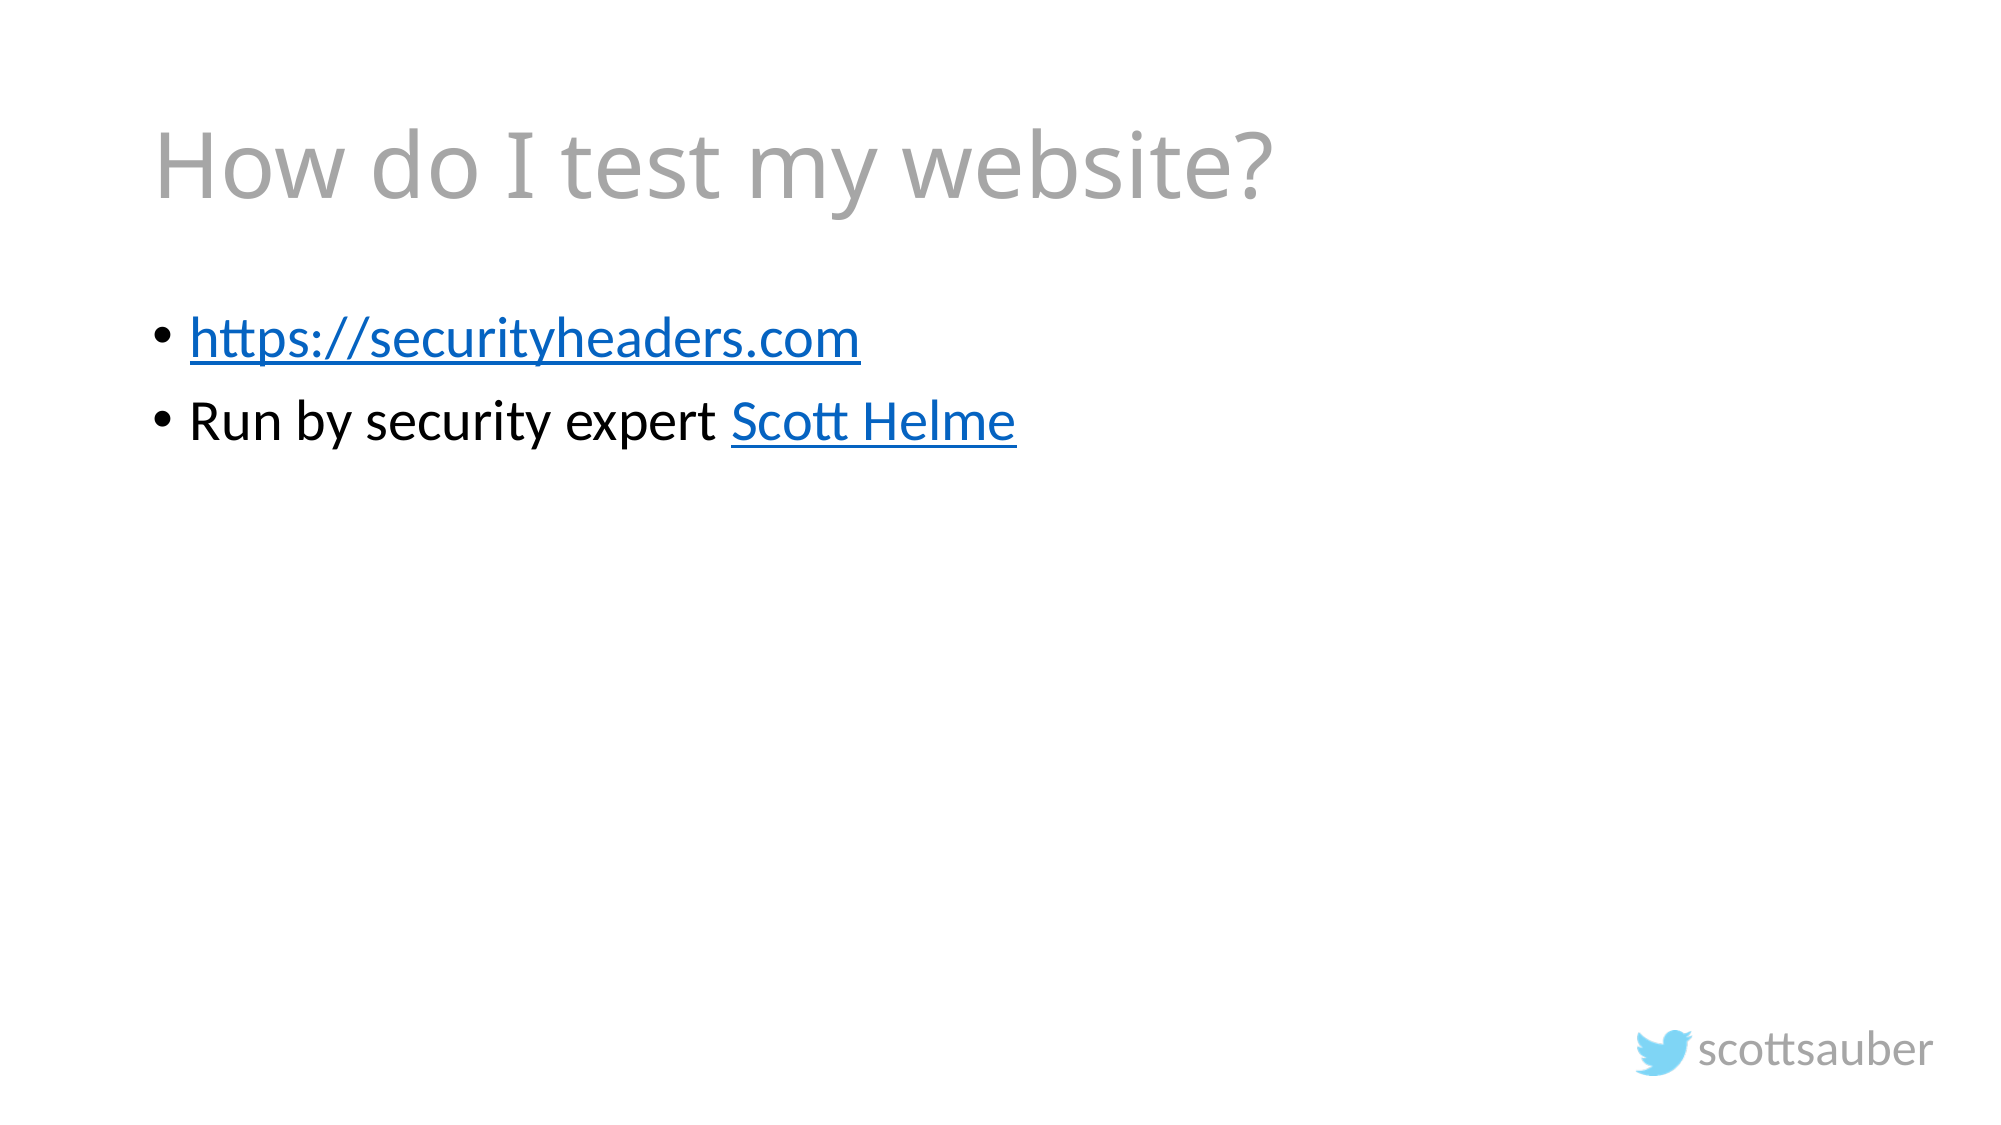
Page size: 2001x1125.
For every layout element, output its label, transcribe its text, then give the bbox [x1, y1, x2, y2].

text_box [1635, 1014, 1986, 1093]
title How do I test my website? [137, 59, 1863, 278]
list https://securityheaders.com Run by security expert Scott Helme [137, 299, 1863, 1079]
